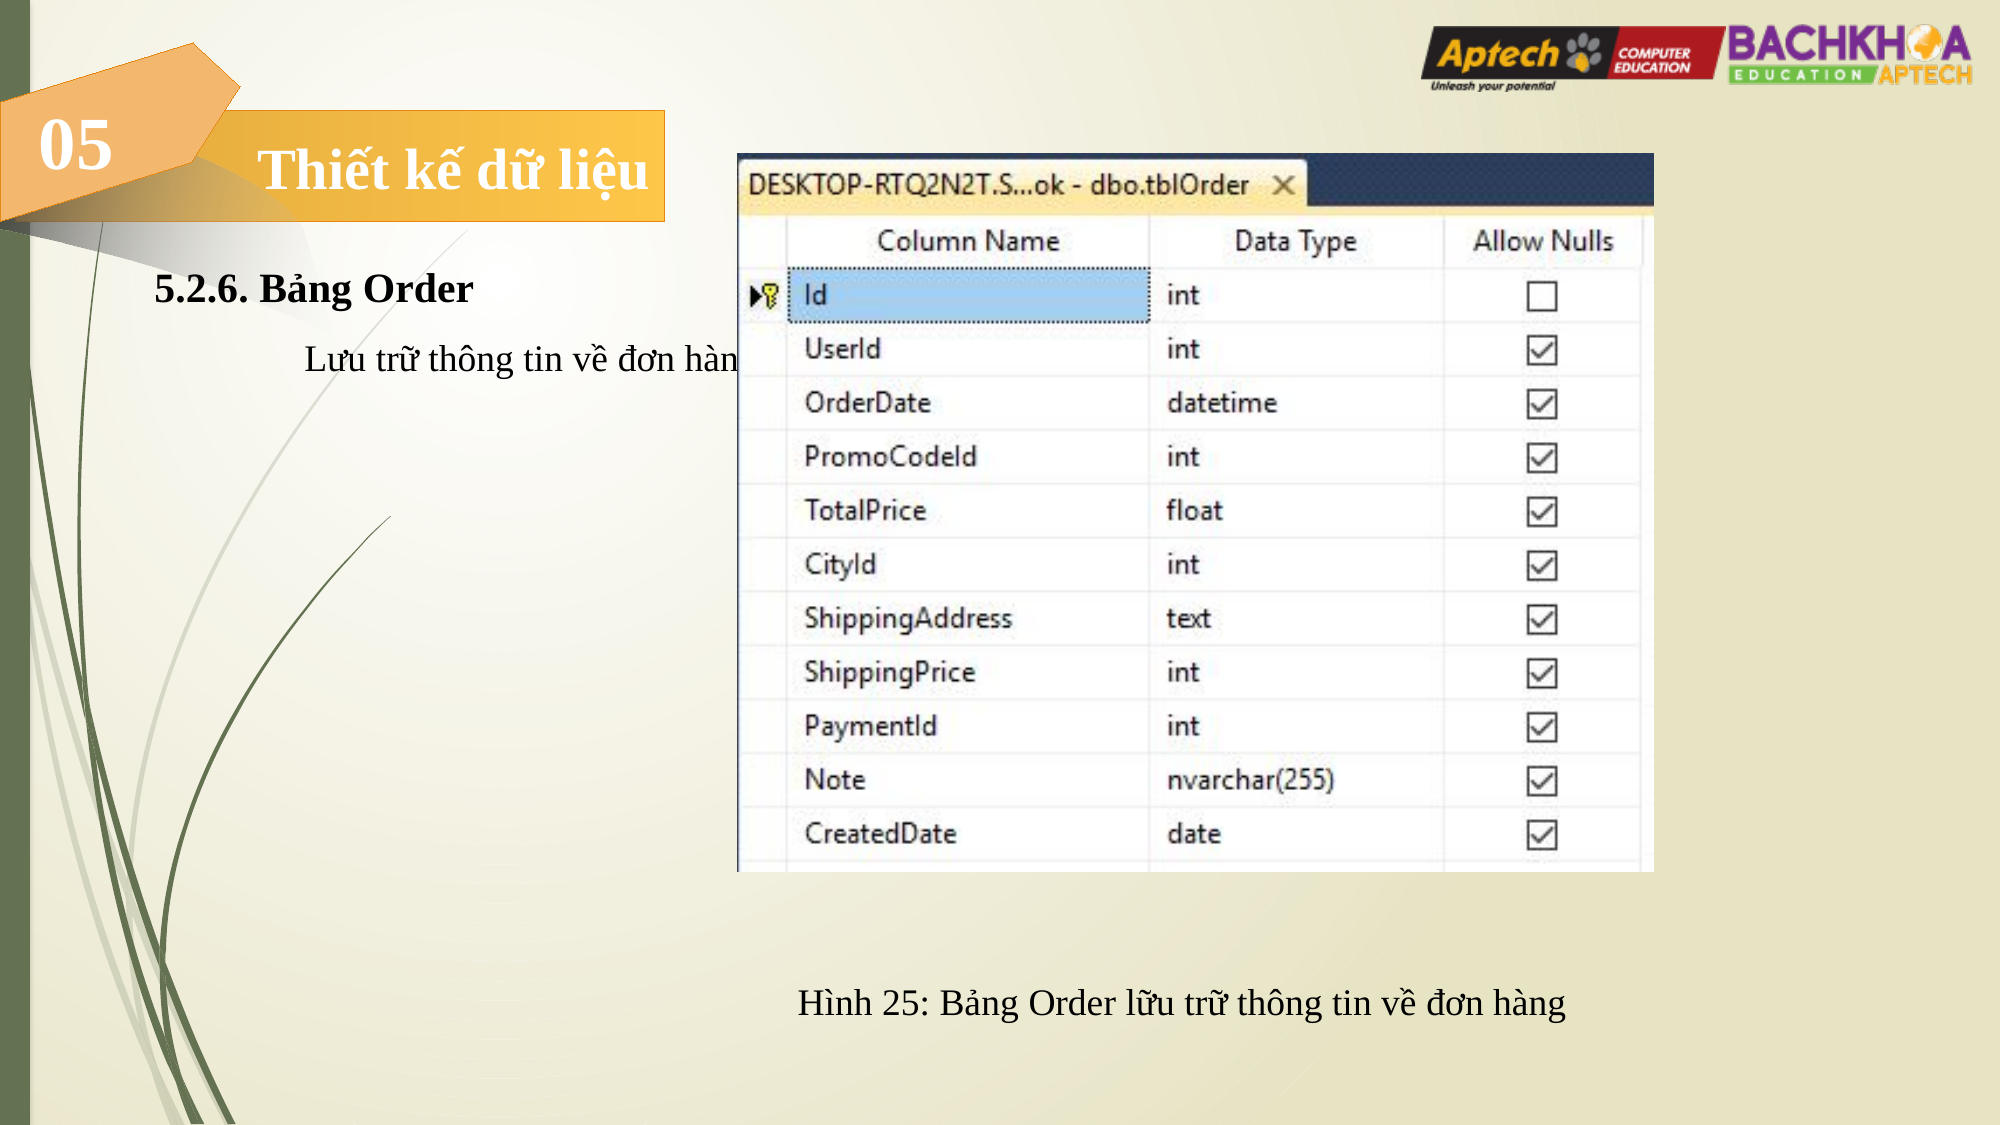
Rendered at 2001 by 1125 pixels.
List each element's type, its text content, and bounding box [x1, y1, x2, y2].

picture [1421, 23, 1978, 92]
text_box Hình 25: Bảng Order lữu trữ thông tin về đơn hàng [782, 970, 1582, 1031]
picture [737, 152, 1655, 872]
text_box 5.2.6. Bảng Order Lưu trữ thông tin về đơn hàng [139, 228, 732, 386]
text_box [0, 42, 666, 314]
